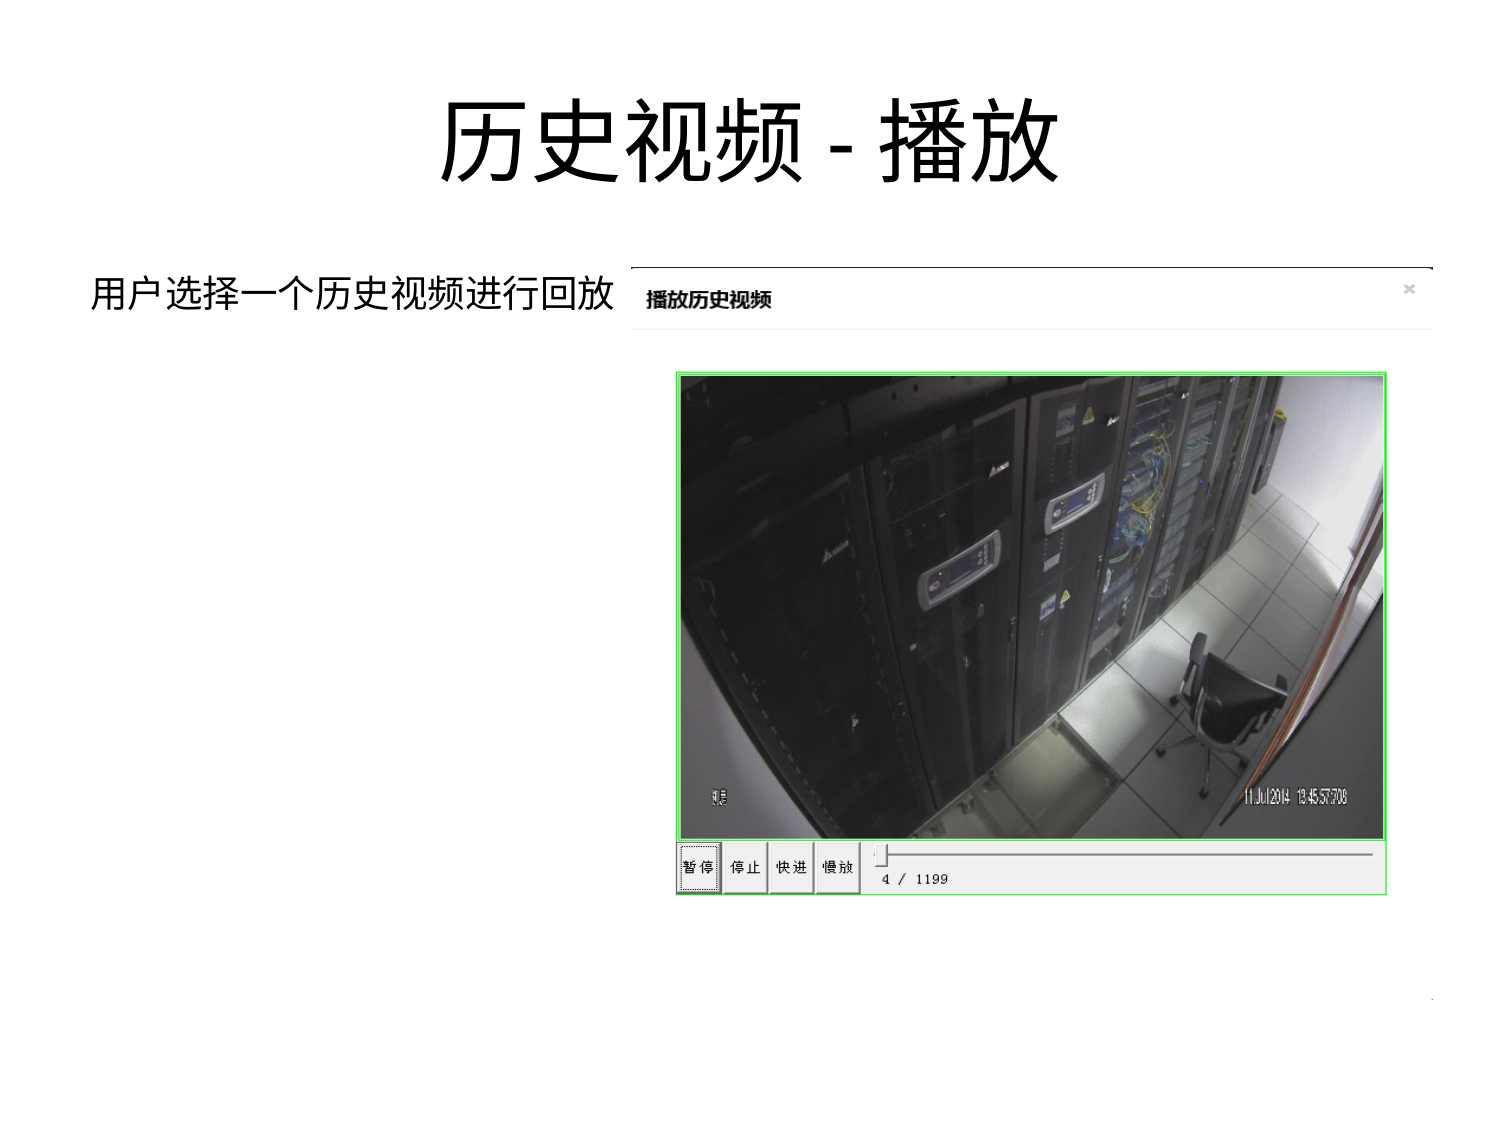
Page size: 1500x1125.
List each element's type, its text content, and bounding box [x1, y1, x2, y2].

picture [631, 266, 1433, 1000]
title 历史视频-播放 [75, 45, 1425, 233]
list 用户选择一个历史视频进行回放 [75, 262, 1425, 1005]
